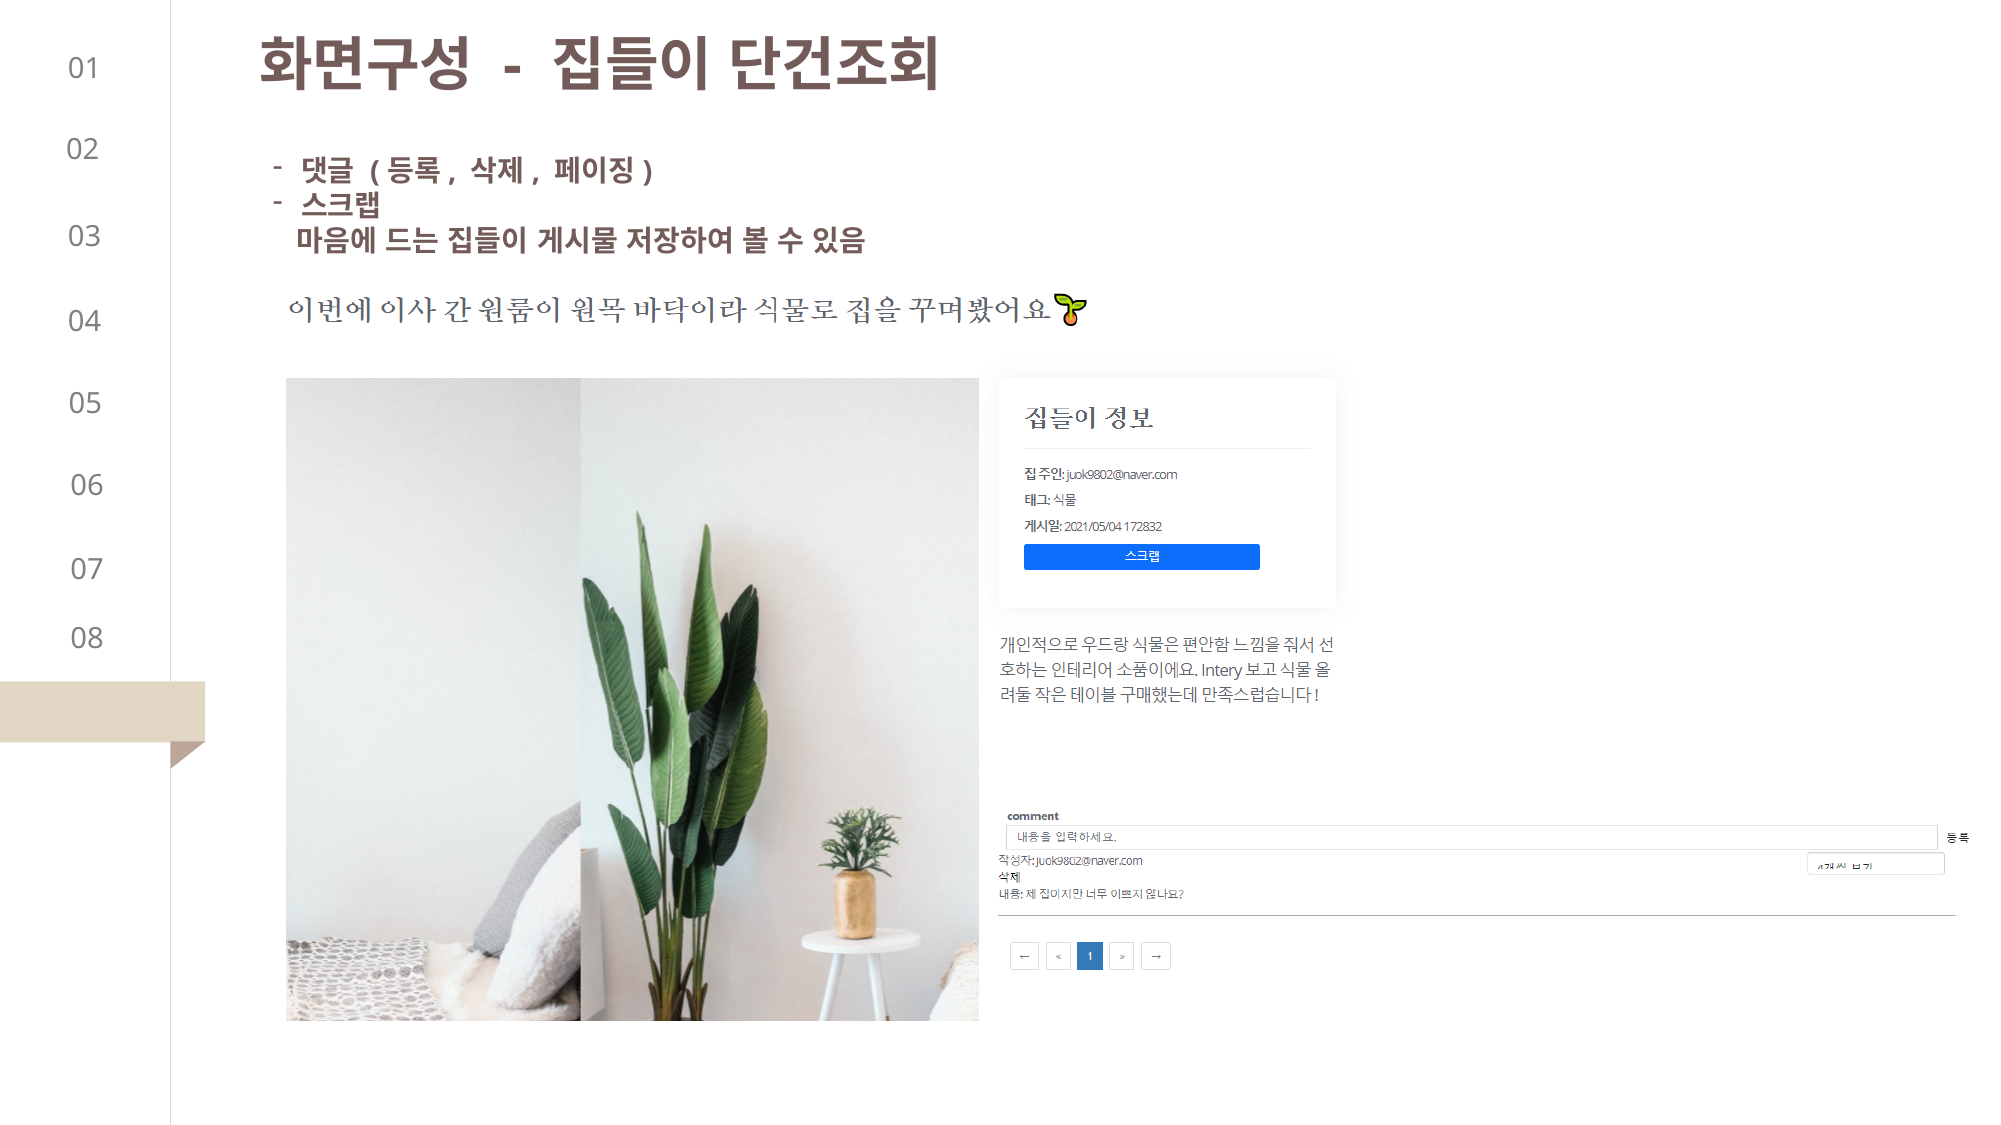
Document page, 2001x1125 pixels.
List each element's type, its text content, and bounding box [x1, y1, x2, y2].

text_box 댓글 (등록, 삭제, 페이징) 스크랩 마음에 드는 집들이 게시물 저장하여 볼 수 있음 [258, 144, 946, 245]
text_box 06 [55, 459, 119, 509]
text_box 04 [53, 294, 117, 345]
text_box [0, 681, 206, 769]
text_box 02 [53, 126, 117, 176]
text_box 07 [55, 543, 119, 593]
text_box 화면구성 - 집들이 단건조회 [244, 19, 958, 105]
text_box 05 [53, 376, 117, 427]
text_box 01 [53, 41, 117, 92]
text_box 03 [53, 210, 117, 260]
text_box 02 [51, 122, 115, 173]
text_box 08 [55, 611, 119, 662]
picture [174, 245, 1988, 1021]
